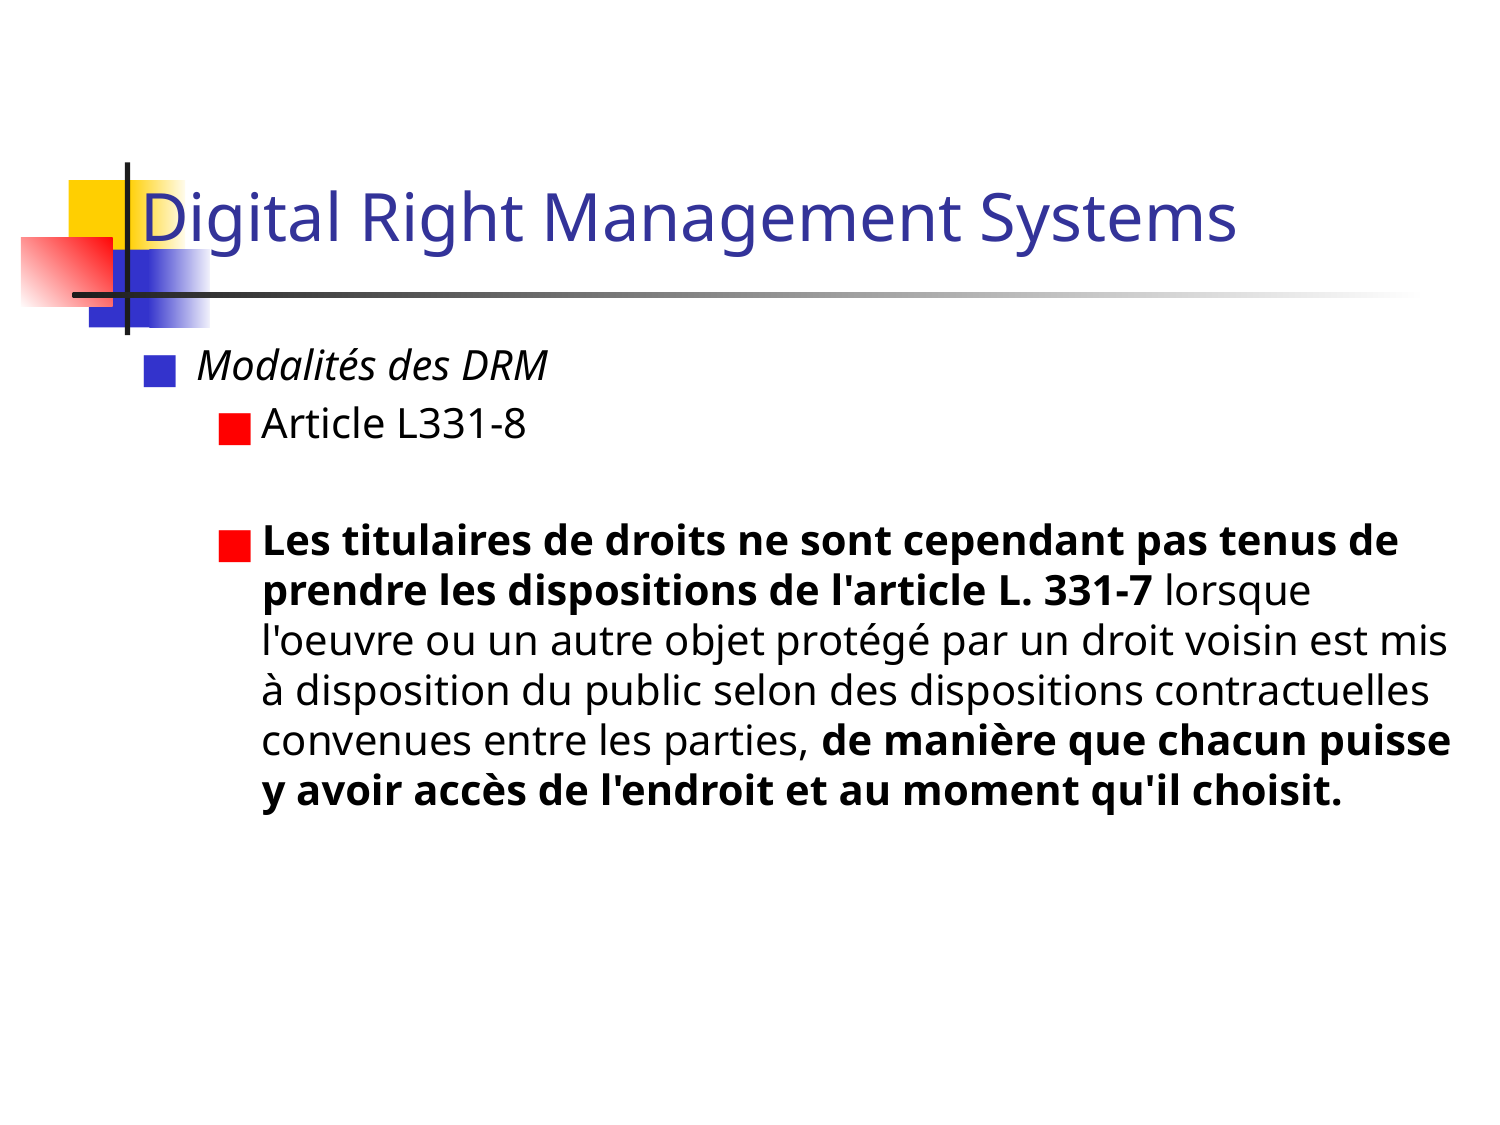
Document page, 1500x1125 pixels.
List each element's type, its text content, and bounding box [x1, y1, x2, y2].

title Digital Right Management Systems [125, 75, 1443, 263]
list Modalités des DRM Article L331-8 Les titulaires de droits ne sont cependant pas tenus de prendre les dispositions de l'article L. 331-7 lorsque l'oeuvre ou un autre objet protégé par un droit voisin est mis à disposition du public selon des dispositions contractuelles convenues entre les parties, de manière que chacun puisse y avoir accès de l'endroit et au moment qu'il choisit. [125, 331, 1469, 1006]
